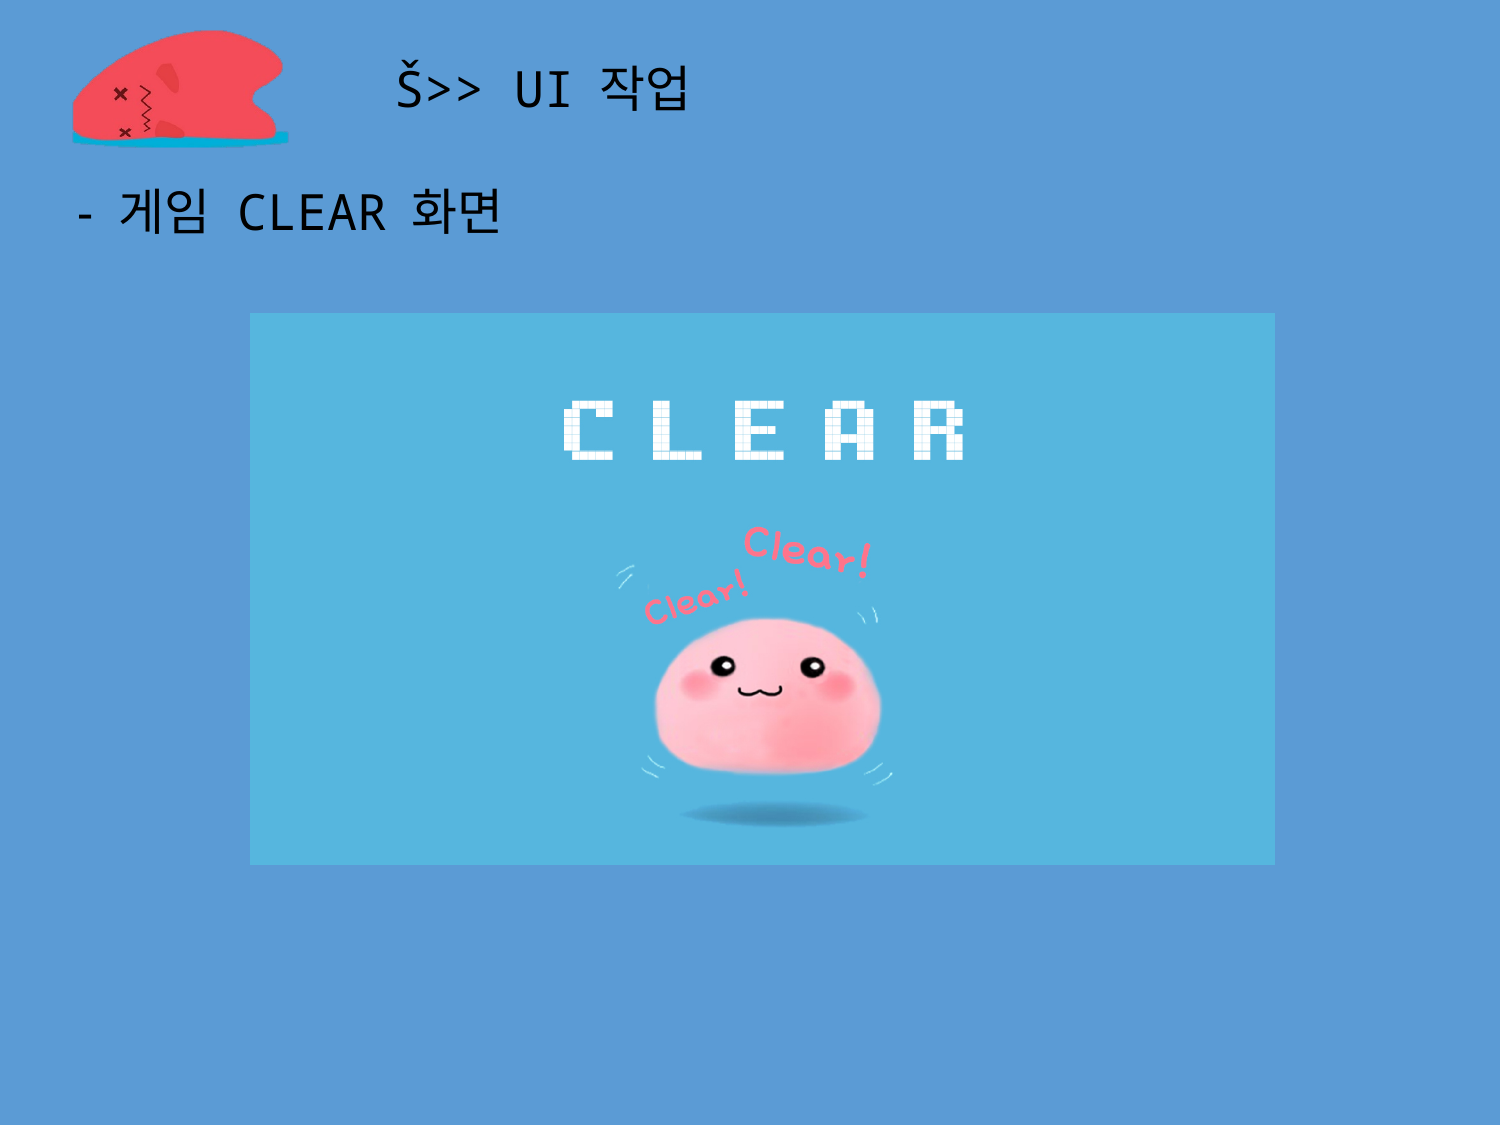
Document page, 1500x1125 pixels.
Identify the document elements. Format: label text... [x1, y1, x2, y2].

text_box Š>> UI 작업 [379, 49, 707, 125]
text_box - 게임 CLEAR 화면 [63, 173, 1454, 249]
picture [250, 313, 1275, 865]
picture [46, 8, 315, 189]
